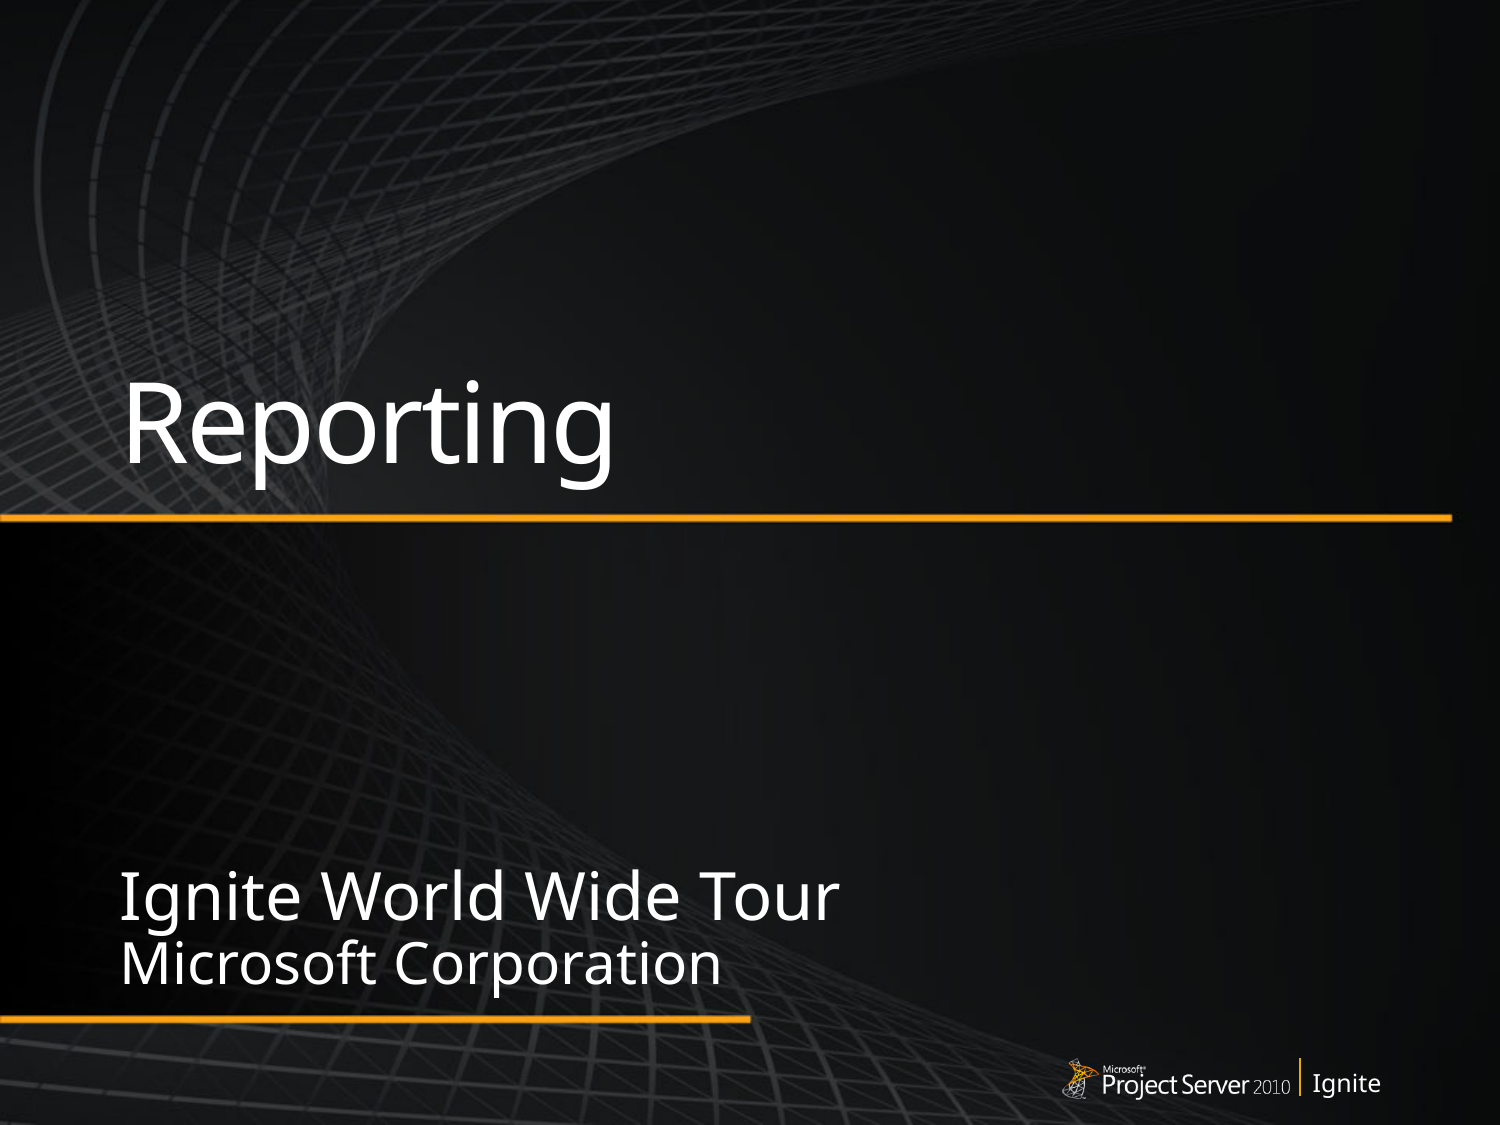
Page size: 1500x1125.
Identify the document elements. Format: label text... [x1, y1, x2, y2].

title Reporting [119, 237, 1380, 488]
subtitle Ignite World Wide Tour Microsoft Corporation [119, 861, 1380, 998]
picture [0, 0, 1500, 1125]
